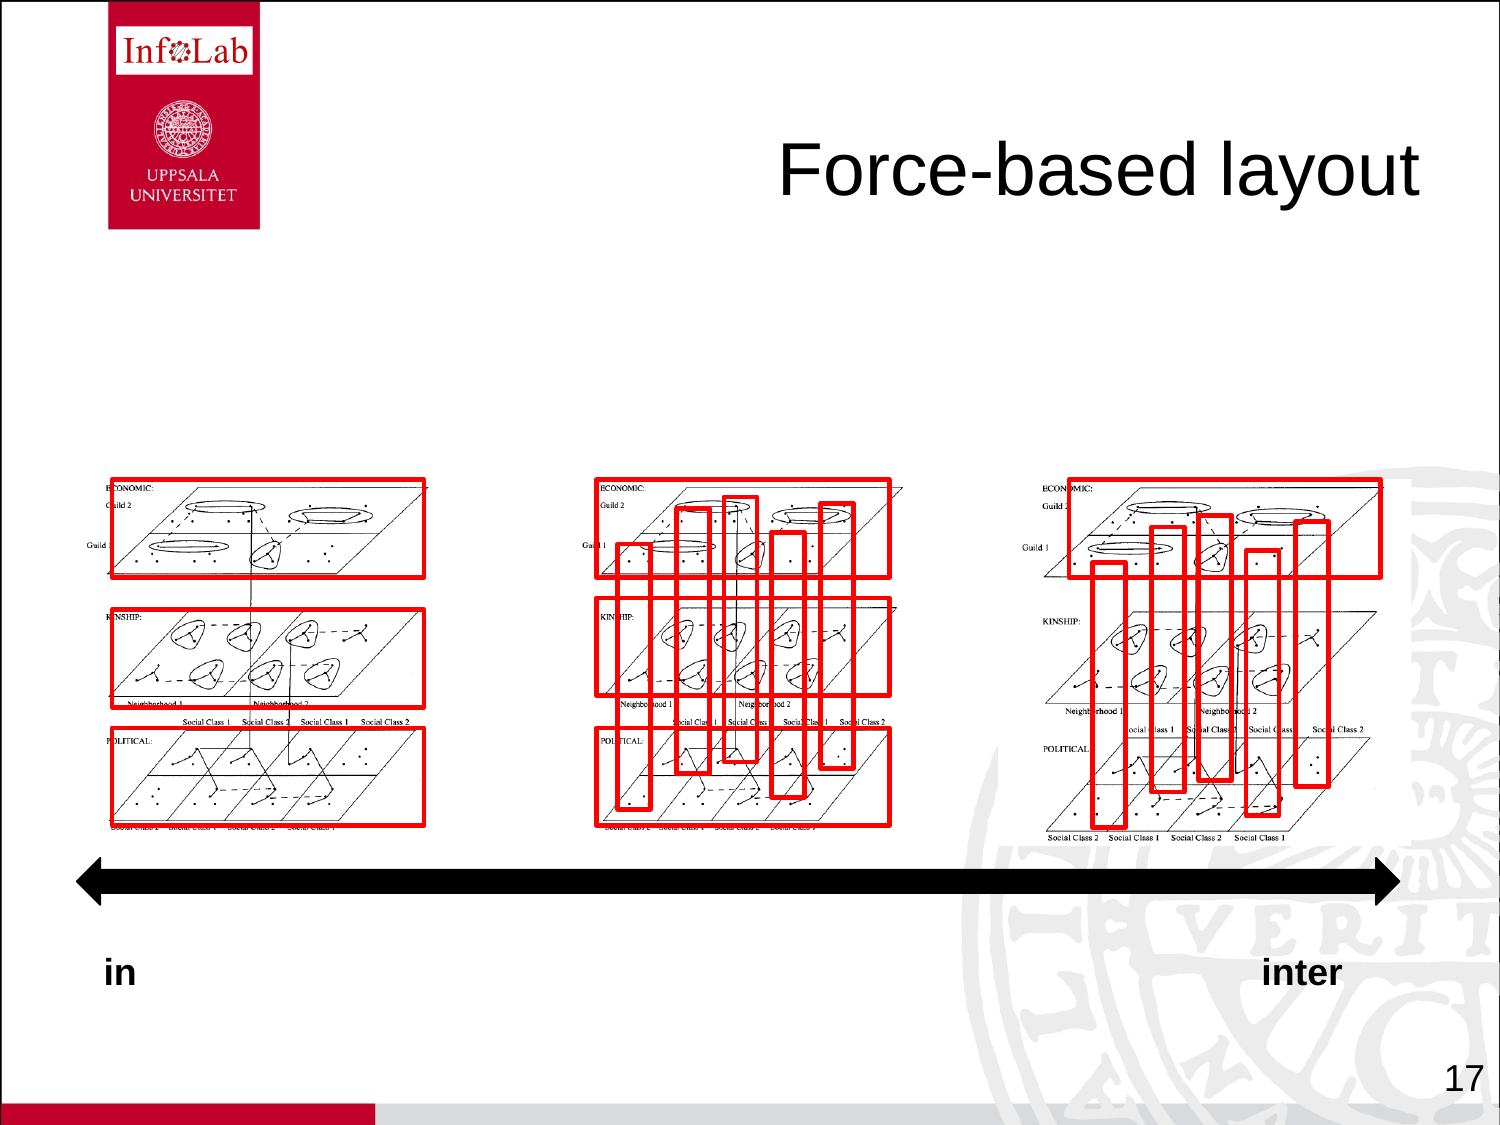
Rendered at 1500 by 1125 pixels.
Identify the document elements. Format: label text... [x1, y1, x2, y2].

text_box in [88, 940, 153, 1001]
text_box inter [1246, 940, 1358, 1001]
text_box [596, 727, 890, 826]
text_box [1198, 578, 1232, 781]
text_box [596, 597, 617, 696]
text_box [561, 479, 928, 835]
text_box [723, 578, 757, 727]
text_box [1295, 578, 1329, 787]
text_box [771, 578, 805, 727]
text_box [651, 597, 676, 696]
picture [0, 0, 1500, 1125]
text_box [112, 609, 424, 708]
text_box [64, 479, 455, 835]
text_box [112, 479, 424, 578]
text_box [1246, 578, 1280, 816]
text_box [1092, 578, 1126, 828]
text_box [112, 727, 424, 826]
text_box [617, 578, 651, 727]
text_box [596, 479, 890, 578]
title Force-based layout [289, 99, 1436, 232]
text_box [805, 597, 820, 696]
text_box [854, 597, 890, 696]
text_box [710, 597, 723, 696]
text_box [820, 578, 854, 727]
text_box [1151, 578, 1185, 793]
text_box [1068, 479, 1381, 578]
text_box [757, 597, 771, 696]
text_box [998, 479, 1412, 846]
text_box [76, 857, 1400, 906]
text_box [676, 578, 710, 727]
